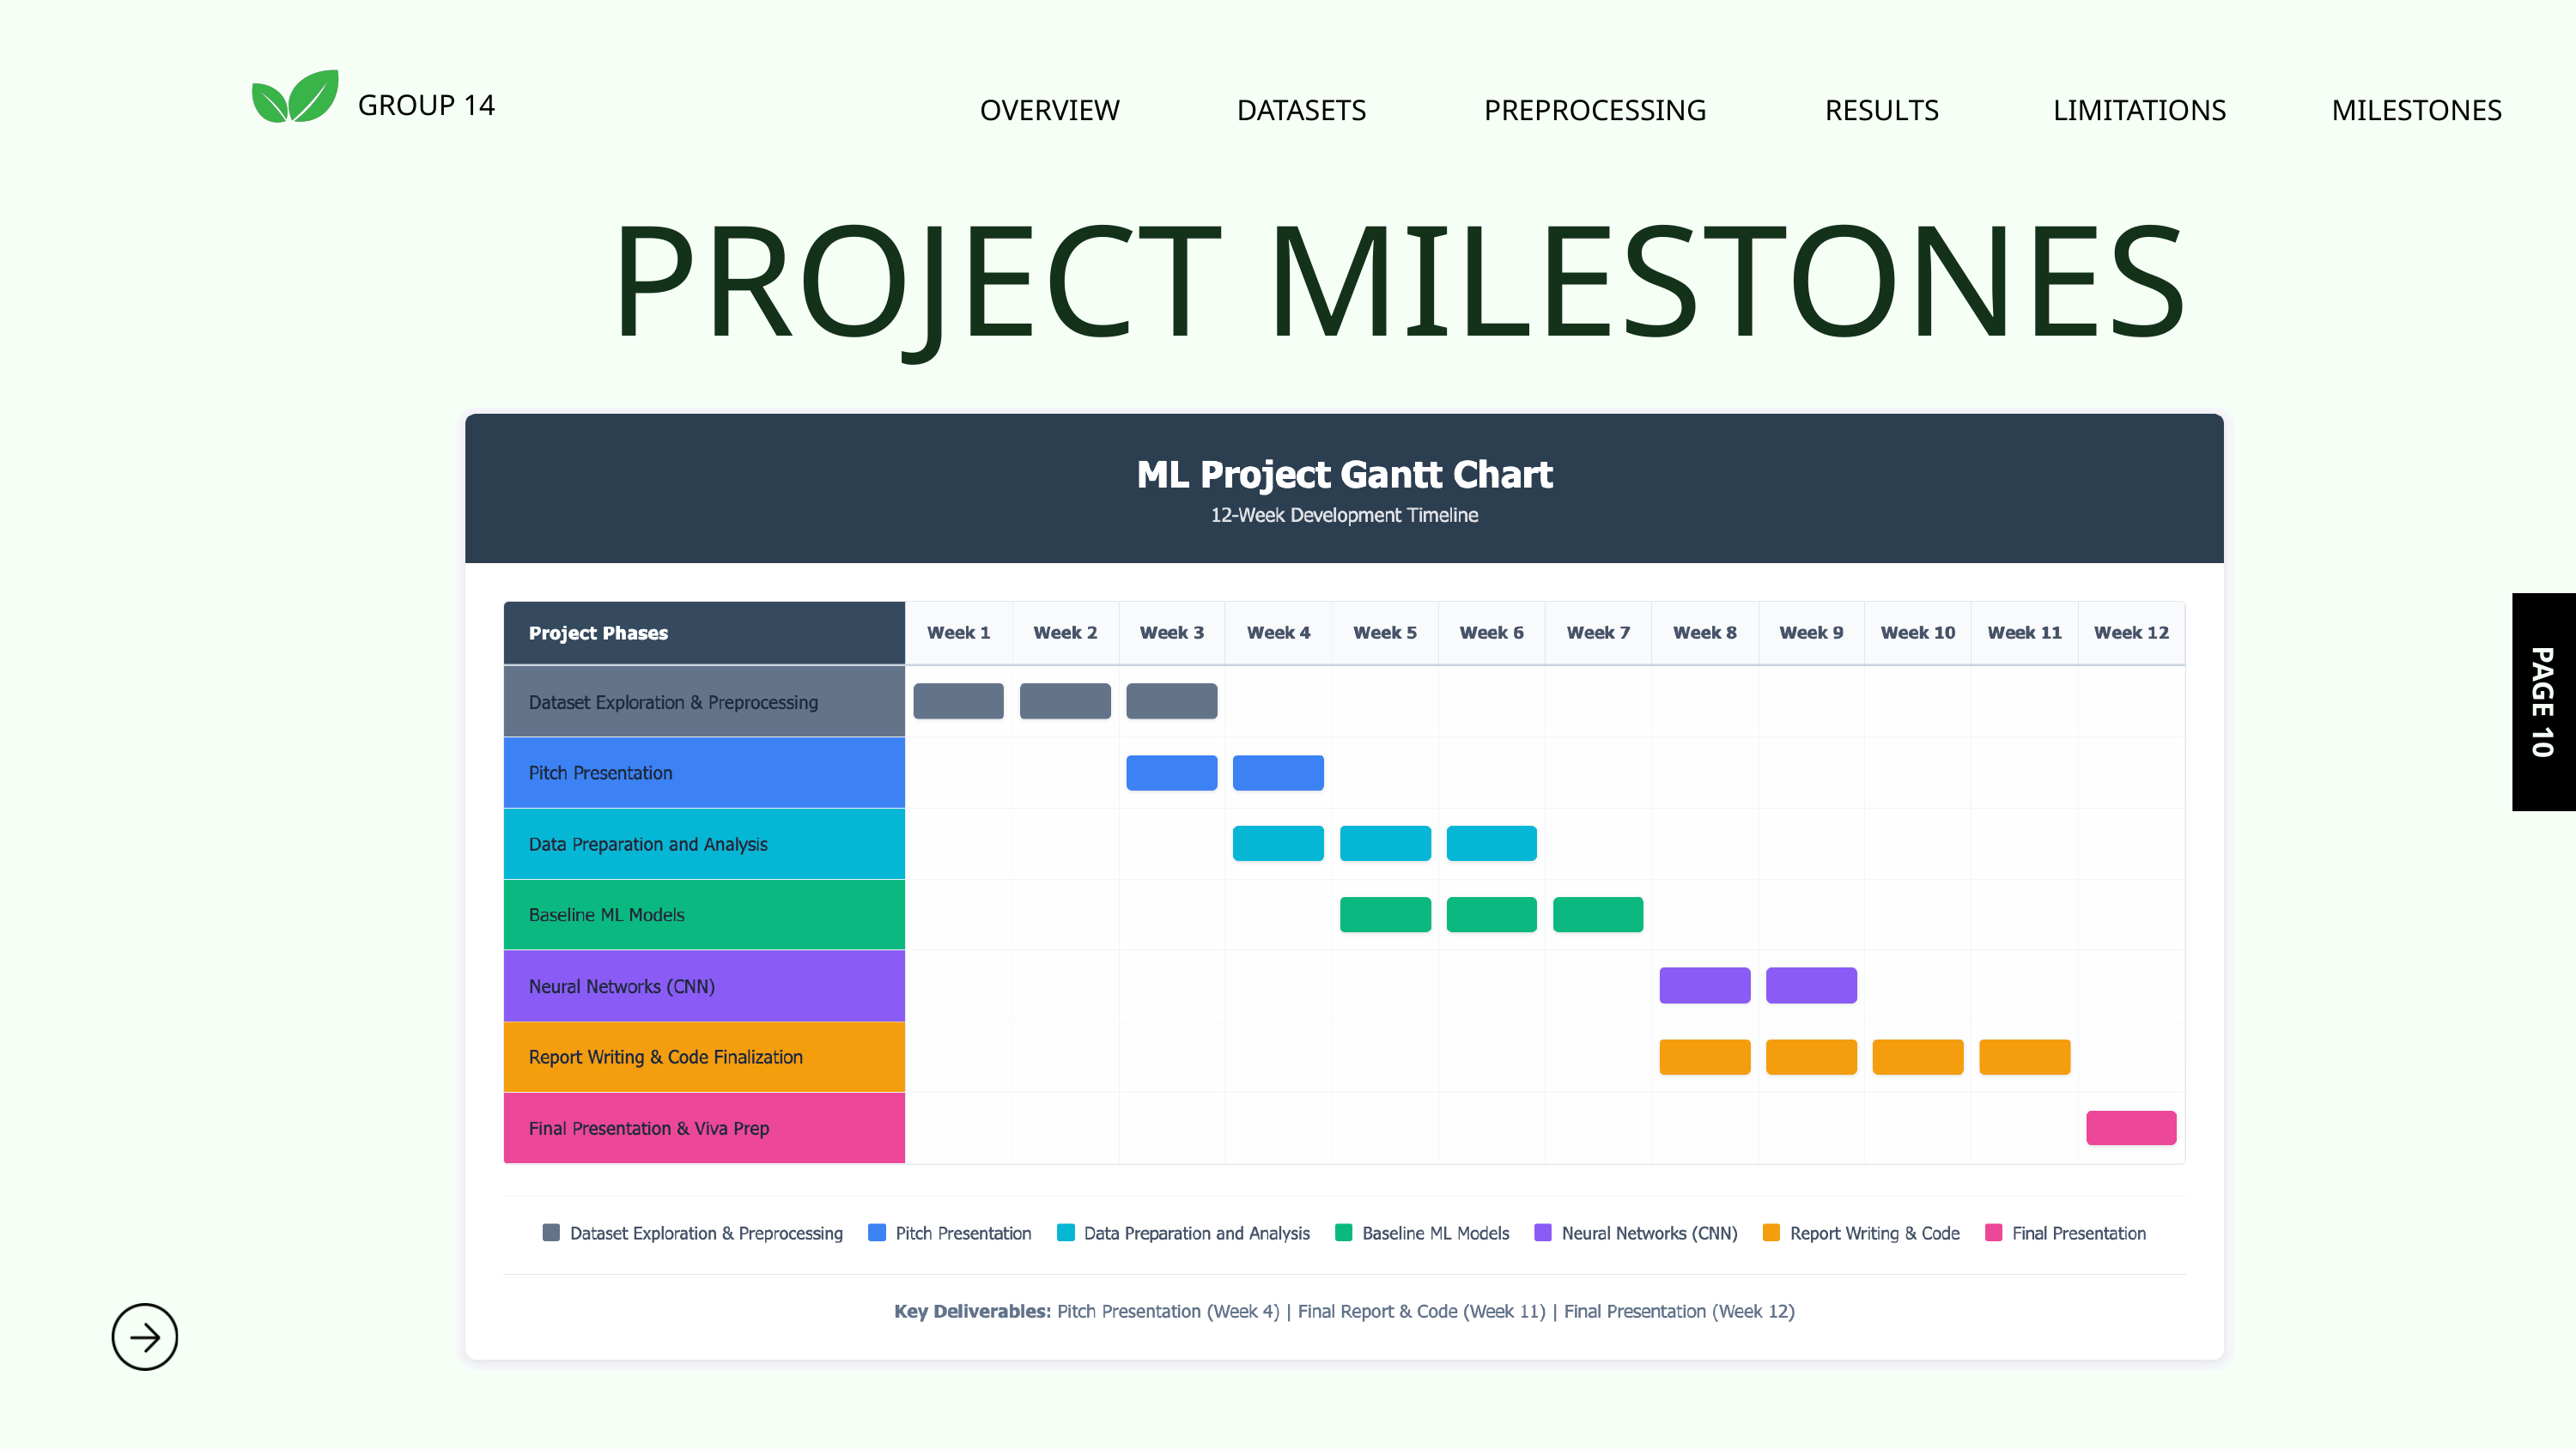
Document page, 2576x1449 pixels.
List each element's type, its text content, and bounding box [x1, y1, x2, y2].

text_box [112, 1303, 179, 1371]
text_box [250, 69, 2548, 124]
text_box PROJECT MILESTONES [433, 152, 2364, 367]
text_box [2512, 593, 2576, 811]
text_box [456, 407, 2235, 1371]
